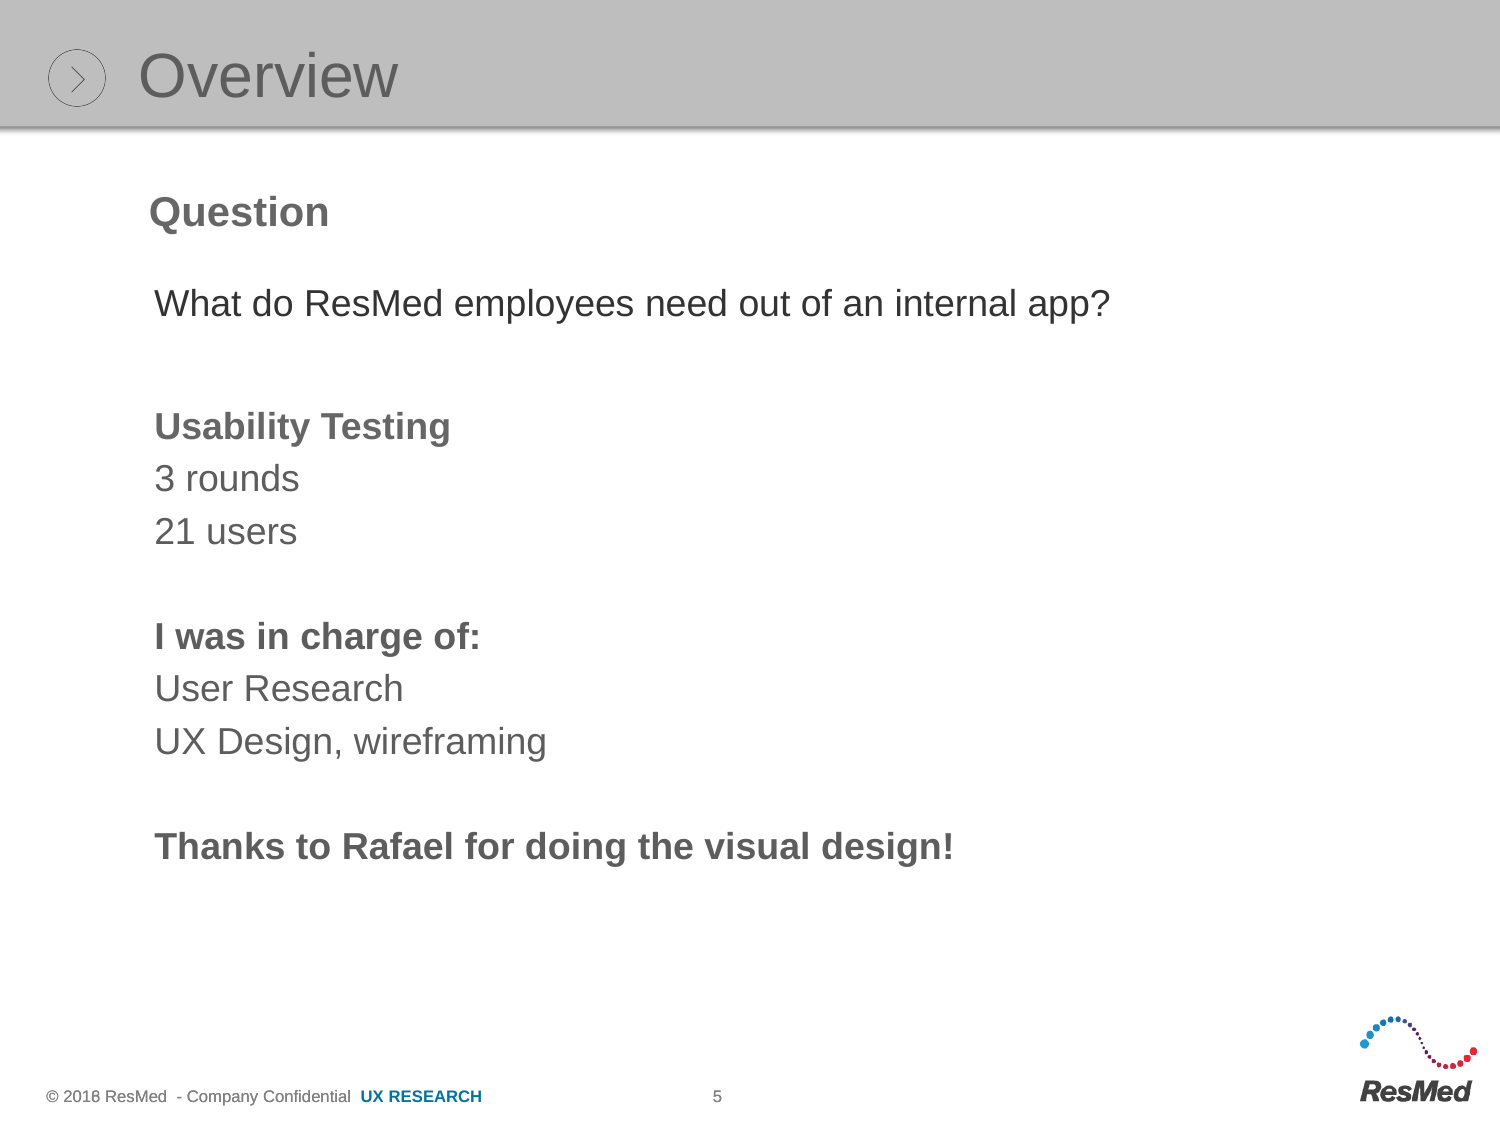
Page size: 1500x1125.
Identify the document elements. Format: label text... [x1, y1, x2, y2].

title Overview [124, 27, 1477, 126]
list Usability Testing 3 rounds 21 users I was in charge of: User Research UX Design, wireframing Thanks to Rafael for doing the visual design! [139, 394, 1051, 807]
list Question [133, 176, 463, 266]
text_box What do ResMed employees need out of an internal app? [139, 271, 1165, 332]
text_box UX RESEARCH [345, 1078, 536, 1113]
picture [48, 49, 106, 107]
picture [1360, 1016, 1477, 1102]
